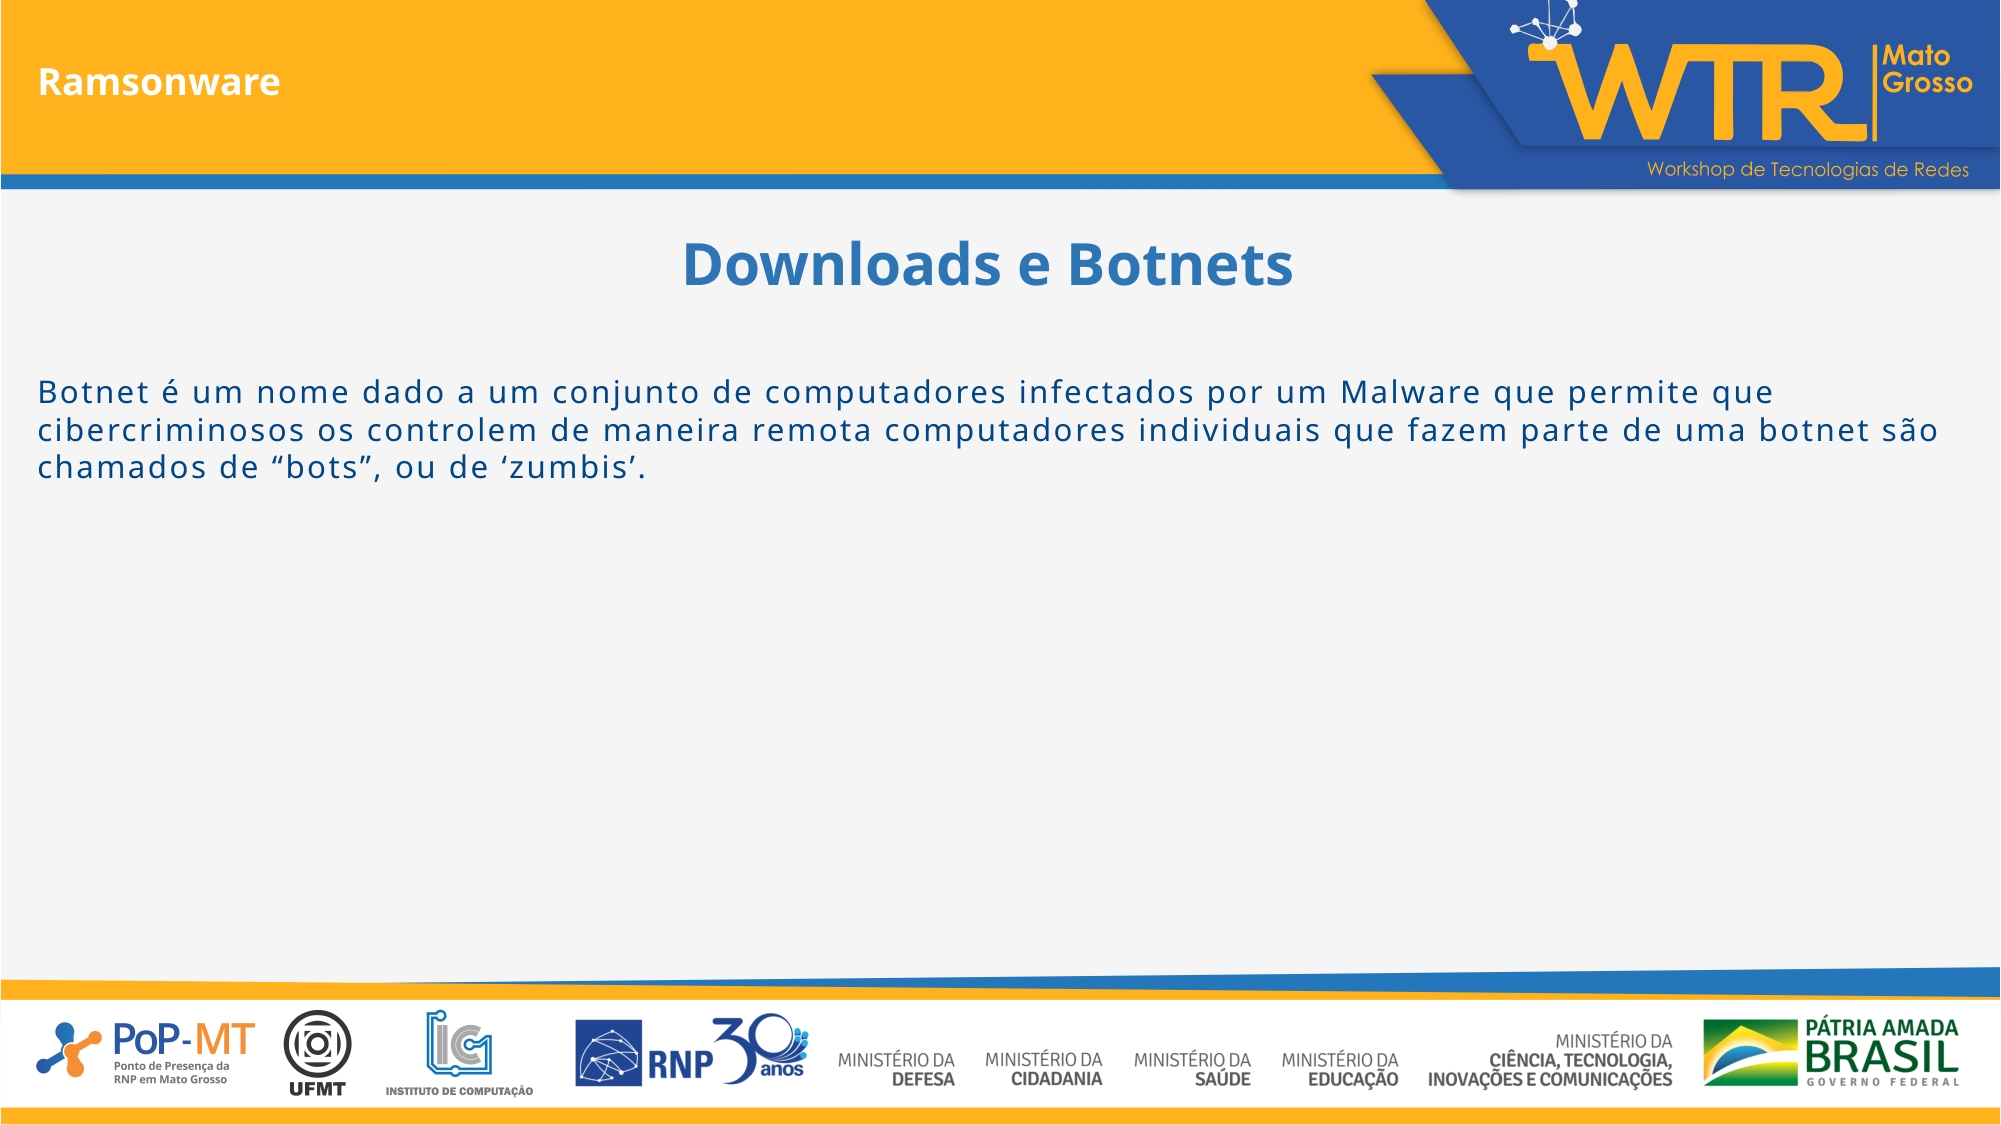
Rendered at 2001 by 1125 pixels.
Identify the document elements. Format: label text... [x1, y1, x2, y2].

text_box Ramsonware [22, 55, 1440, 158]
picture [0, 0, 2001, 1125]
text_box Downloads e Botnets Botnet é um nome dado a um conjunto de computadores infectados por um Malware que permite que cibercriminosos os controlem de maneira remota computadores individuais que fazem parte de uma botnet são chamados de “bots”, ou de ‘zumbis’. [22, 227, 1969, 942]
